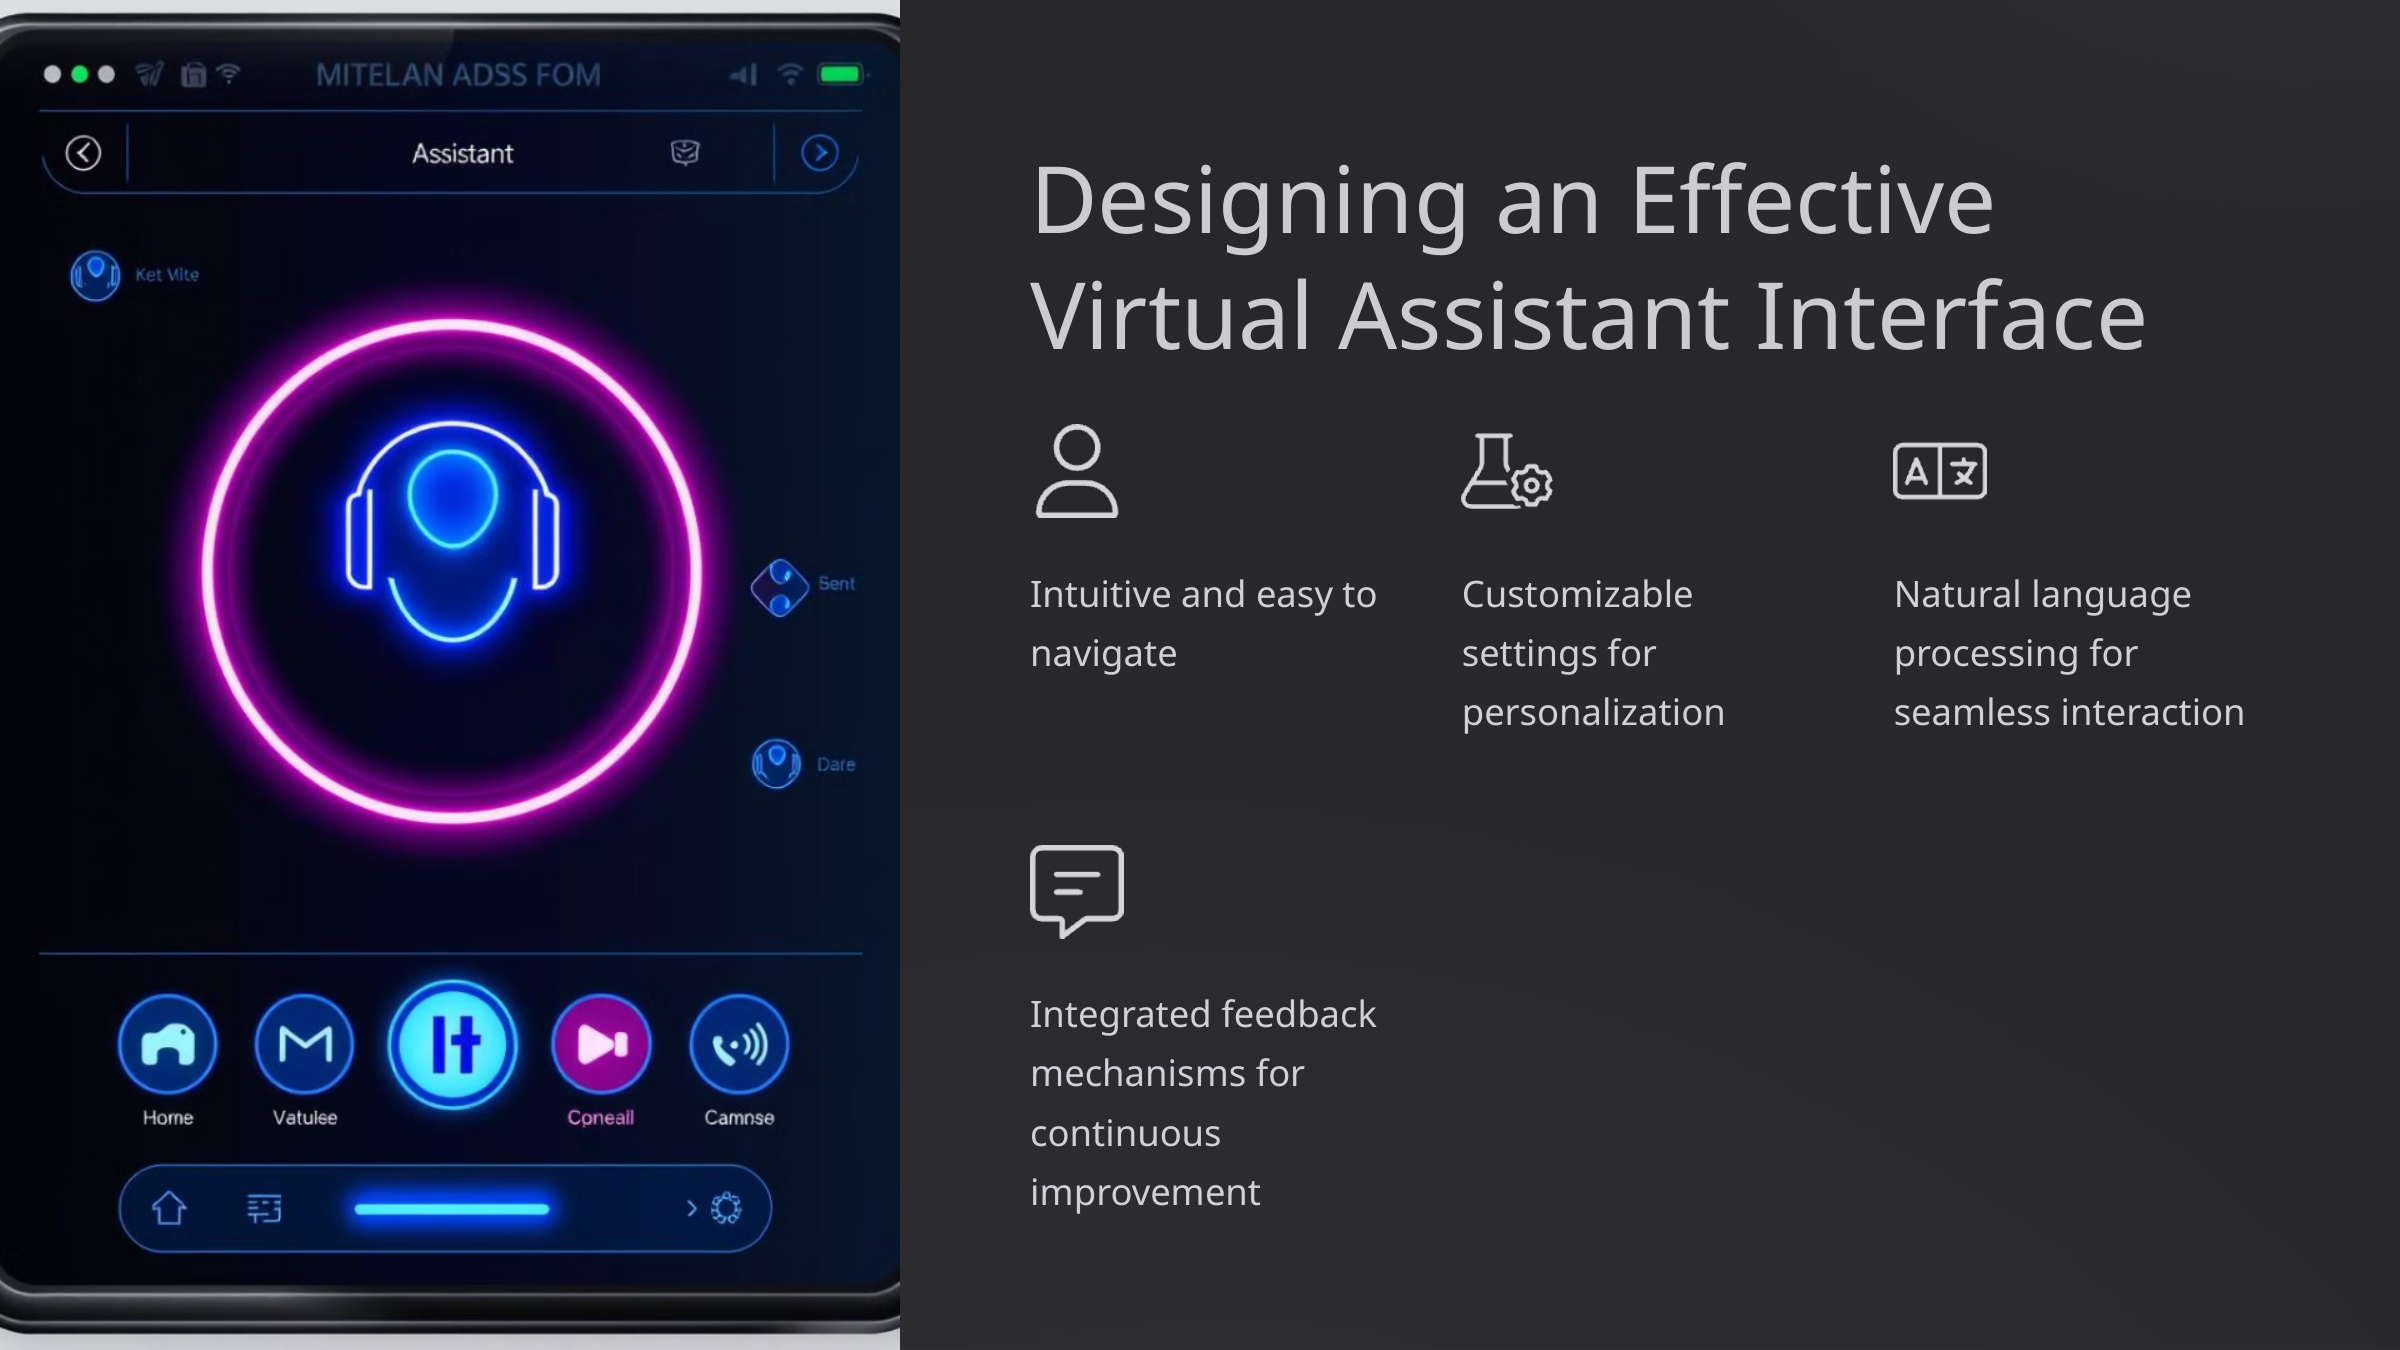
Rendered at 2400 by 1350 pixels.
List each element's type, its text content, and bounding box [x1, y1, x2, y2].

text_box Integrated feedback mechanisms for continuous improvement [1030, 975, 1407, 1214]
picture [1461, 424, 1555, 518]
text_box Natural language processing for seamless interaction [1893, 554, 2270, 734]
picture [1893, 424, 1987, 518]
text_box Designing an Effective Virtual Assistant Interface [1030, 136, 2270, 369]
text_box Intuitive and easy to navigate [1030, 554, 1407, 674]
picture [1030, 424, 1124, 518]
picture [0, 0, 900, 1350]
text_box Customizable settings for personalization [1461, 554, 1838, 734]
picture [1030, 845, 1124, 939]
